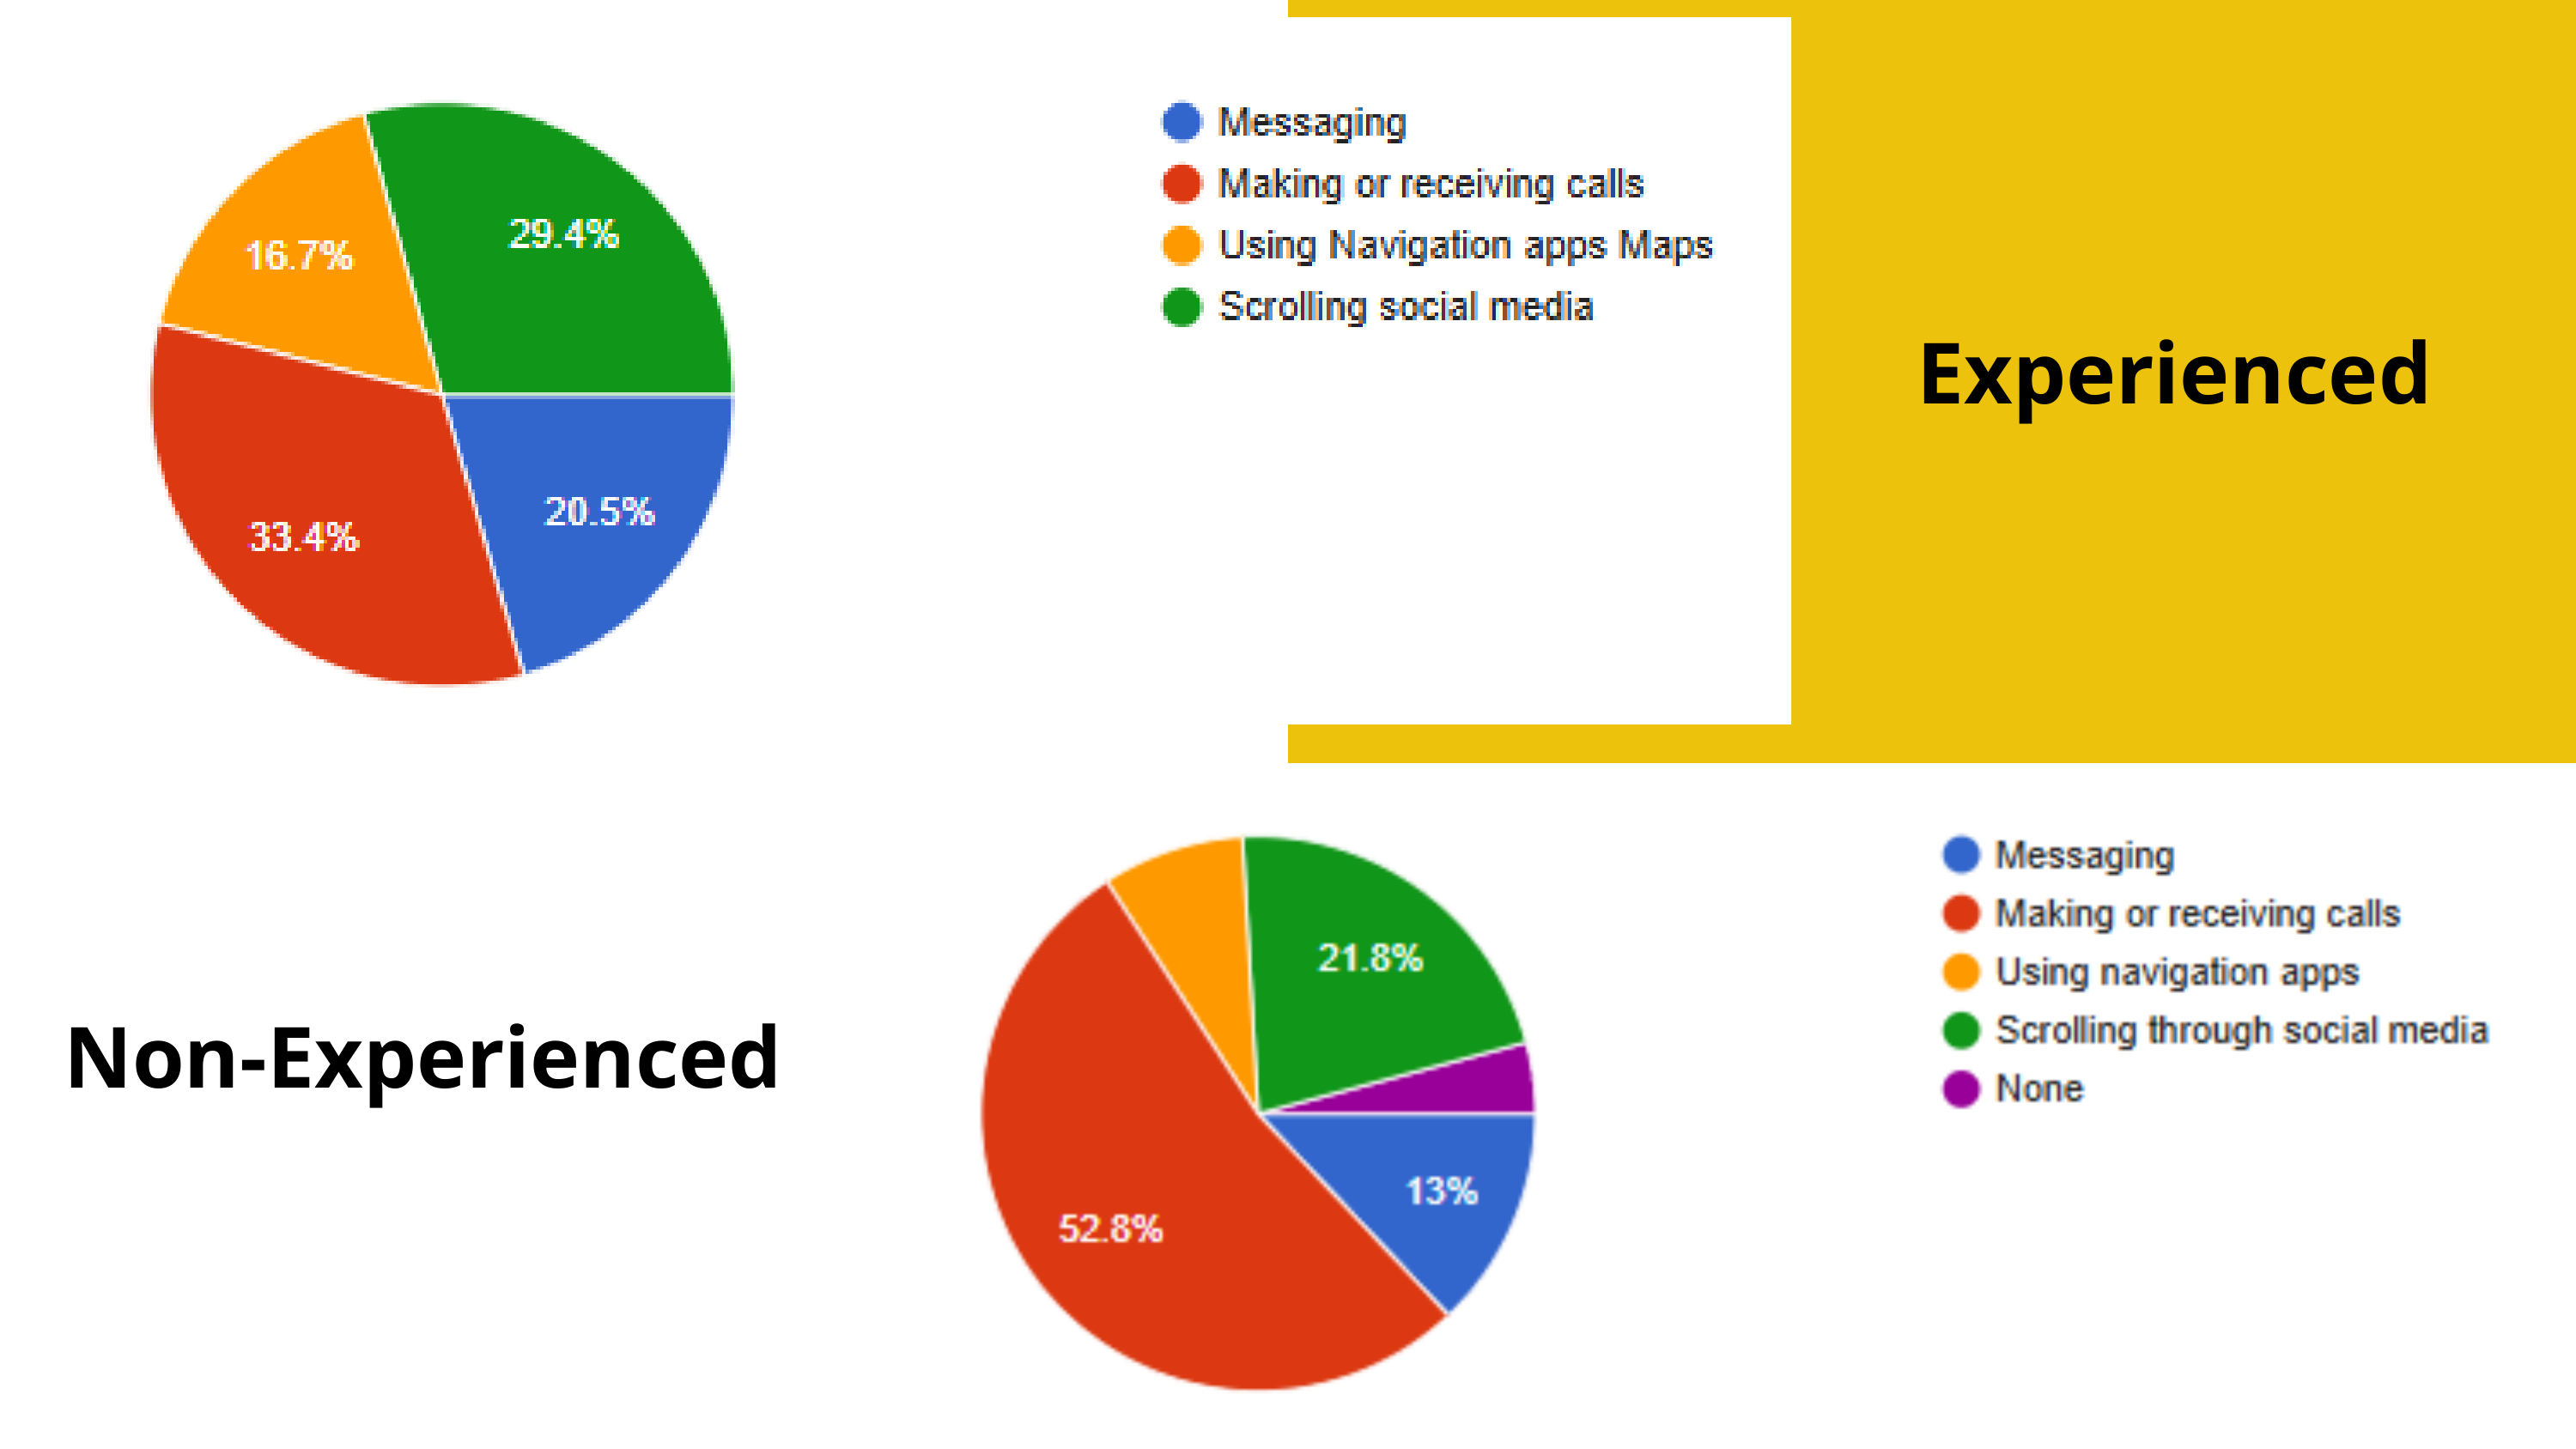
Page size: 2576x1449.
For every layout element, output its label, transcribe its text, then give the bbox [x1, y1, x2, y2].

text_box Non-Experienced [64, 1008, 893, 1106]
text_box [893, 763, 1283, 1449]
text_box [1179, 246, 1397, 463]
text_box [1287, 0, 2576, 1449]
text_box [53, 17, 1283, 724]
